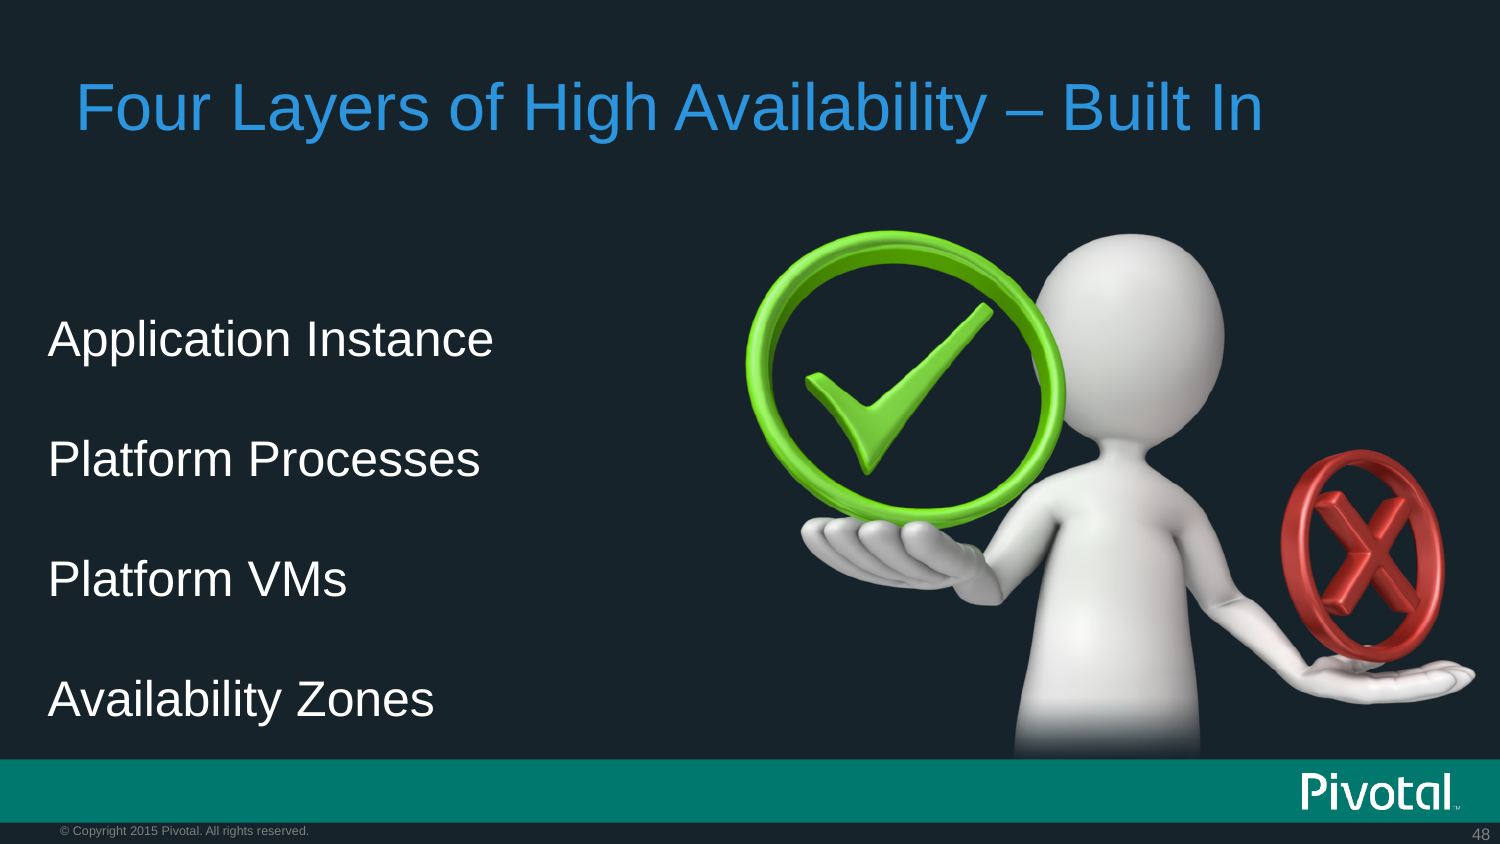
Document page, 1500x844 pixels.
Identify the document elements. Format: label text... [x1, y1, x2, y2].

picture [719, 206, 1486, 762]
picture [1302, 773, 1460, 810]
text_box Application Instance Platform Processes Platform VMs Availability Zones [33, 246, 607, 727]
title Four Layers of High Availability – Built In [60, 56, 1440, 145]
